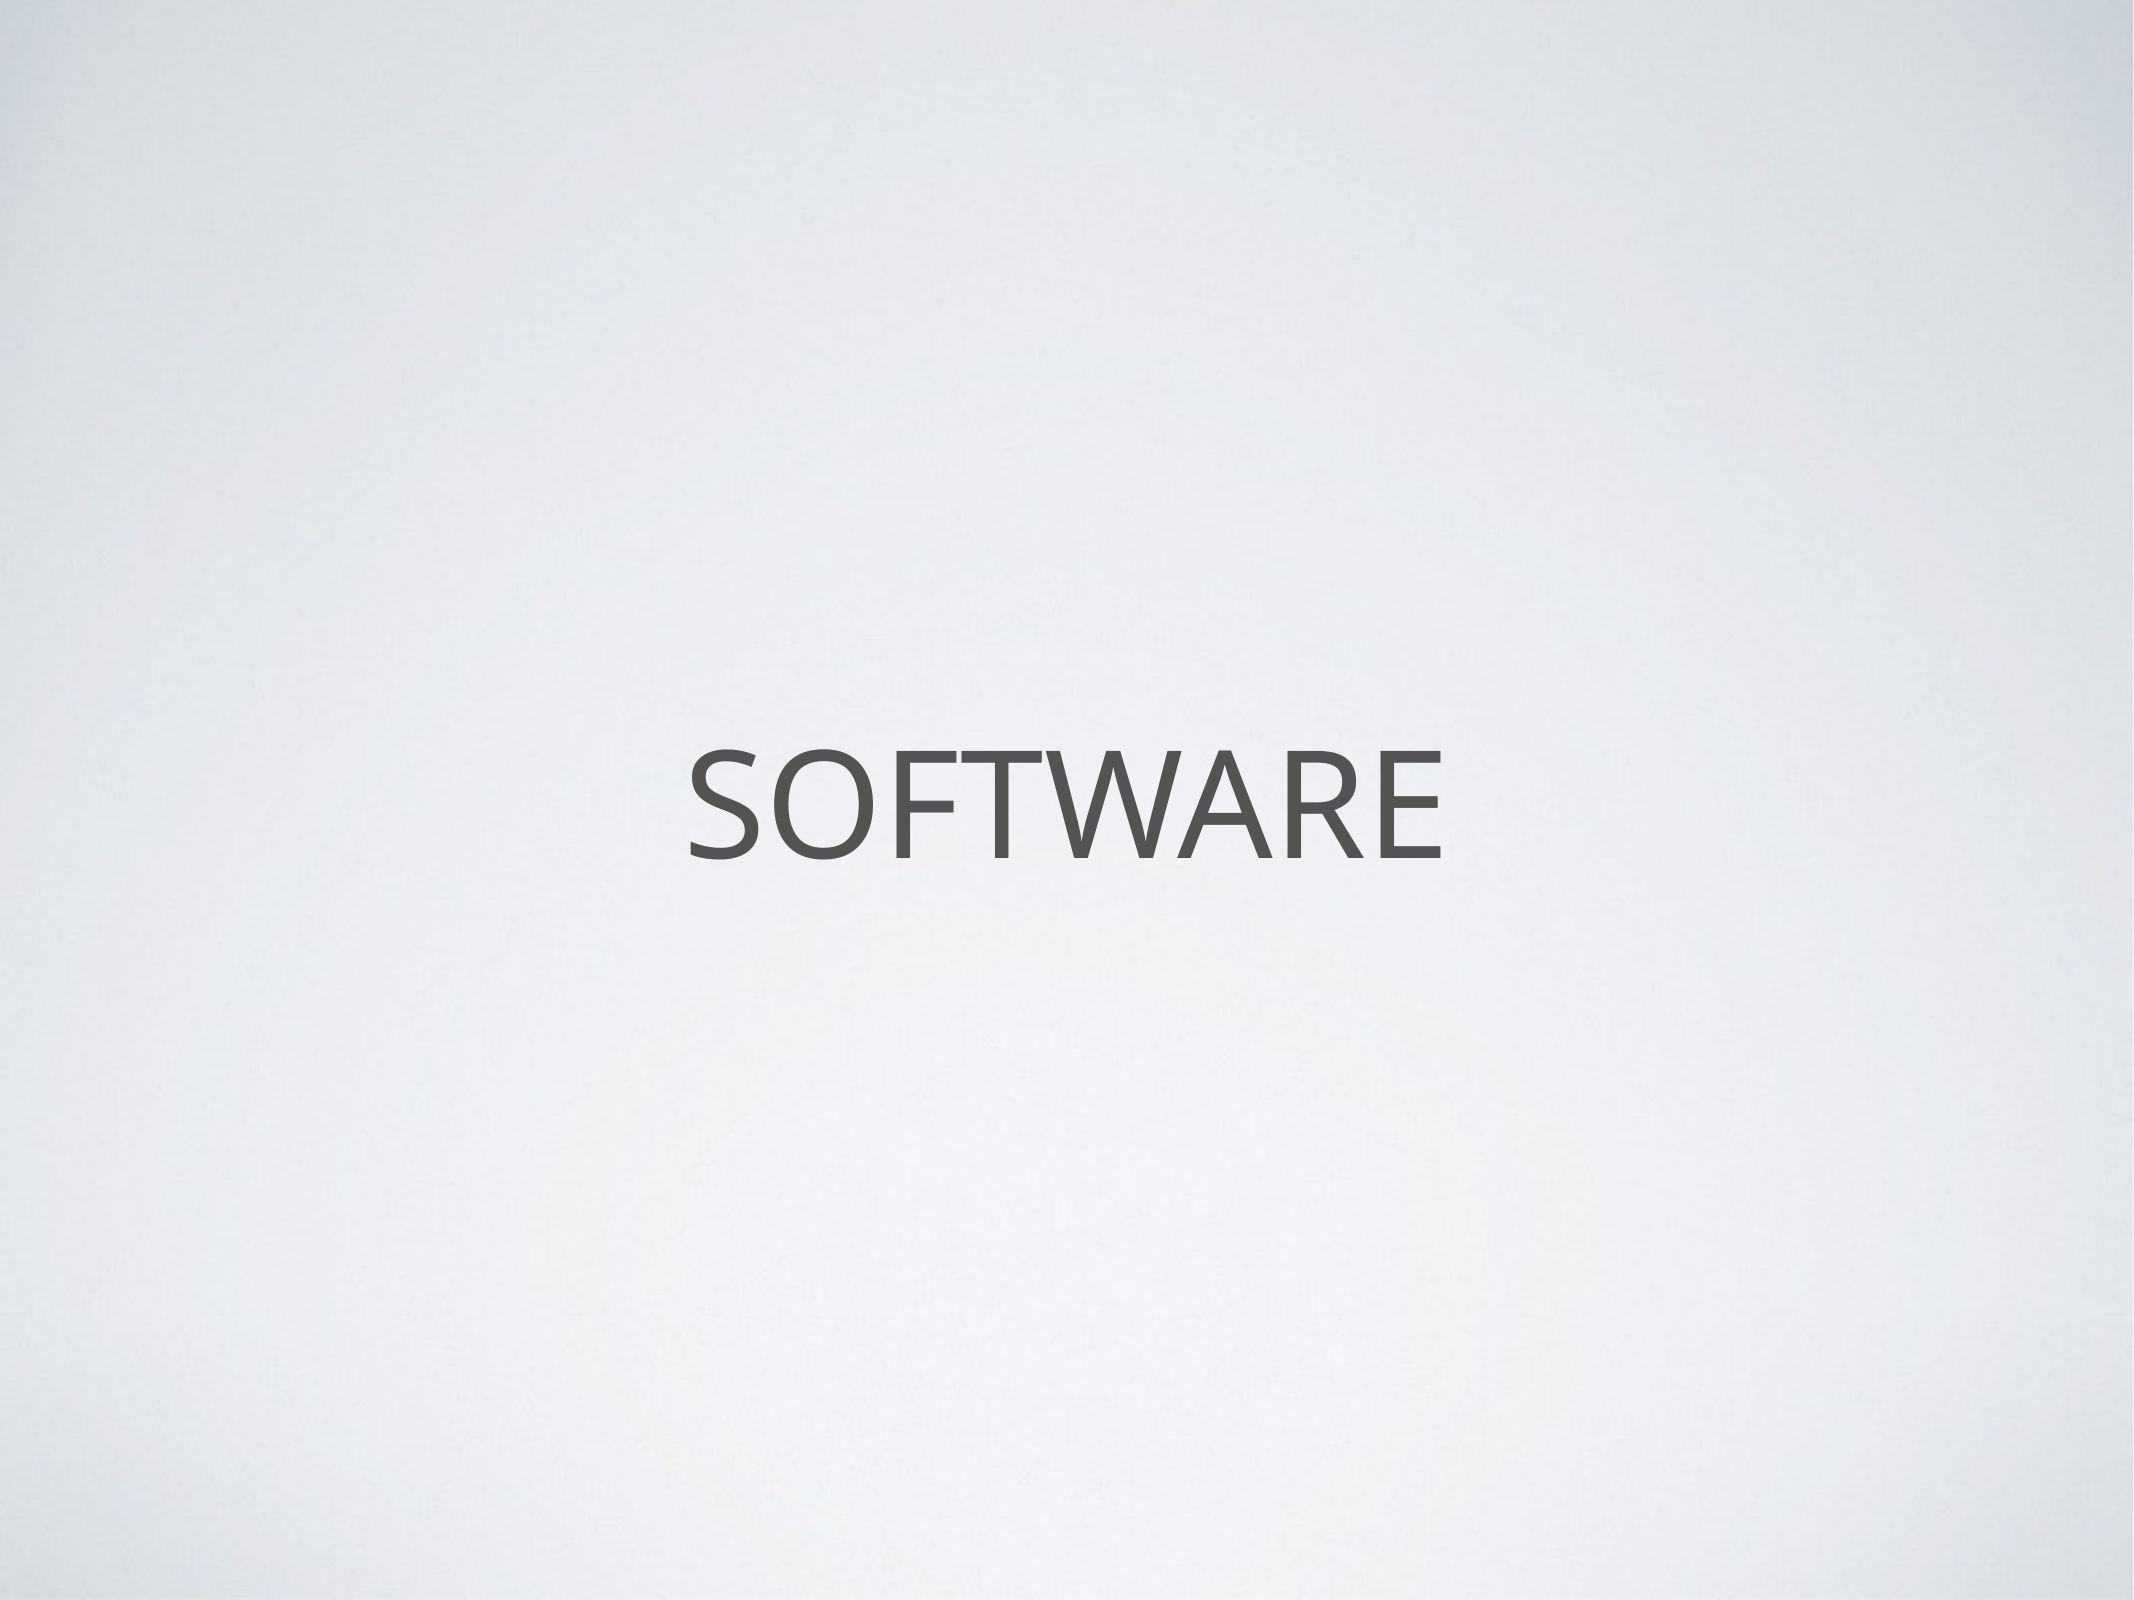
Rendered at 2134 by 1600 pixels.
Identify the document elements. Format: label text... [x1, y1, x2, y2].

title software [57, 532, 2076, 1066]
picture [0, 0, 2134, 1600]
